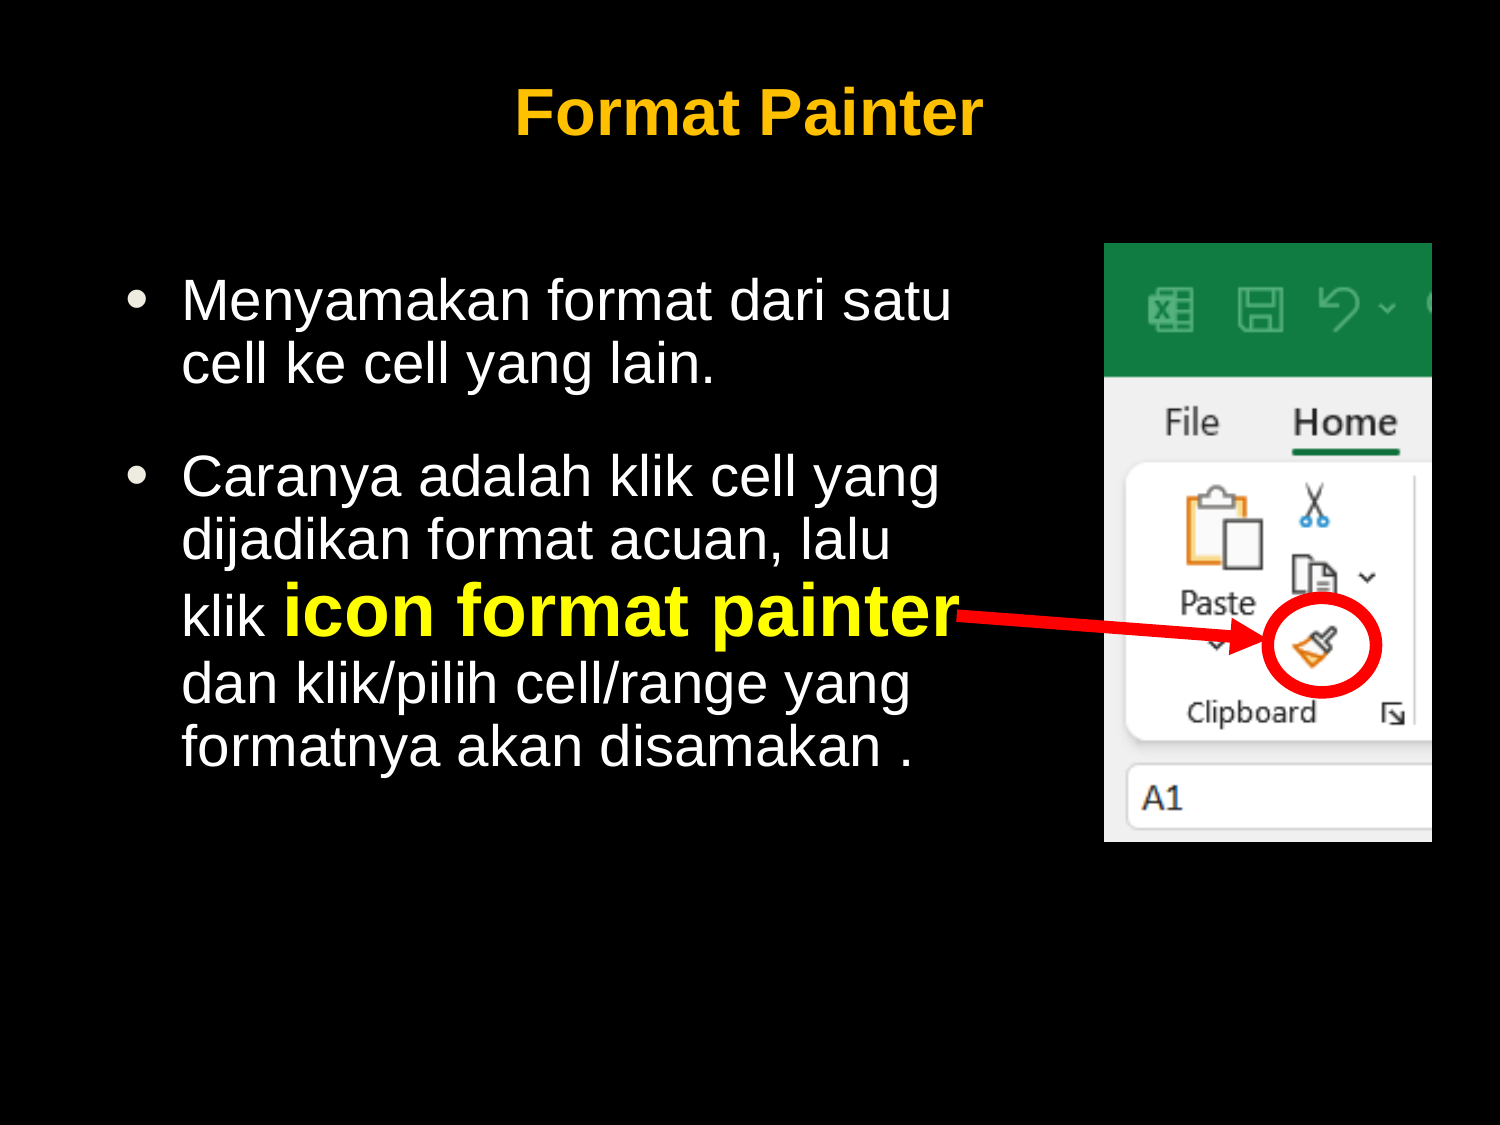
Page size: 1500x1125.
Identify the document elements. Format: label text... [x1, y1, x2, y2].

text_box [956, 615, 1268, 640]
list Menyamakan format dari satu cell ke cell yang lain. Caranya adalah klik cell yang dijadikan format acuan, lalu klik icon format painter dan klik/pilih cell/range yang formatnya akan disamakan . [109, 262, 978, 1042]
picture [1104, 243, 1432, 842]
title Format Painter [0, 62, 1500, 156]
